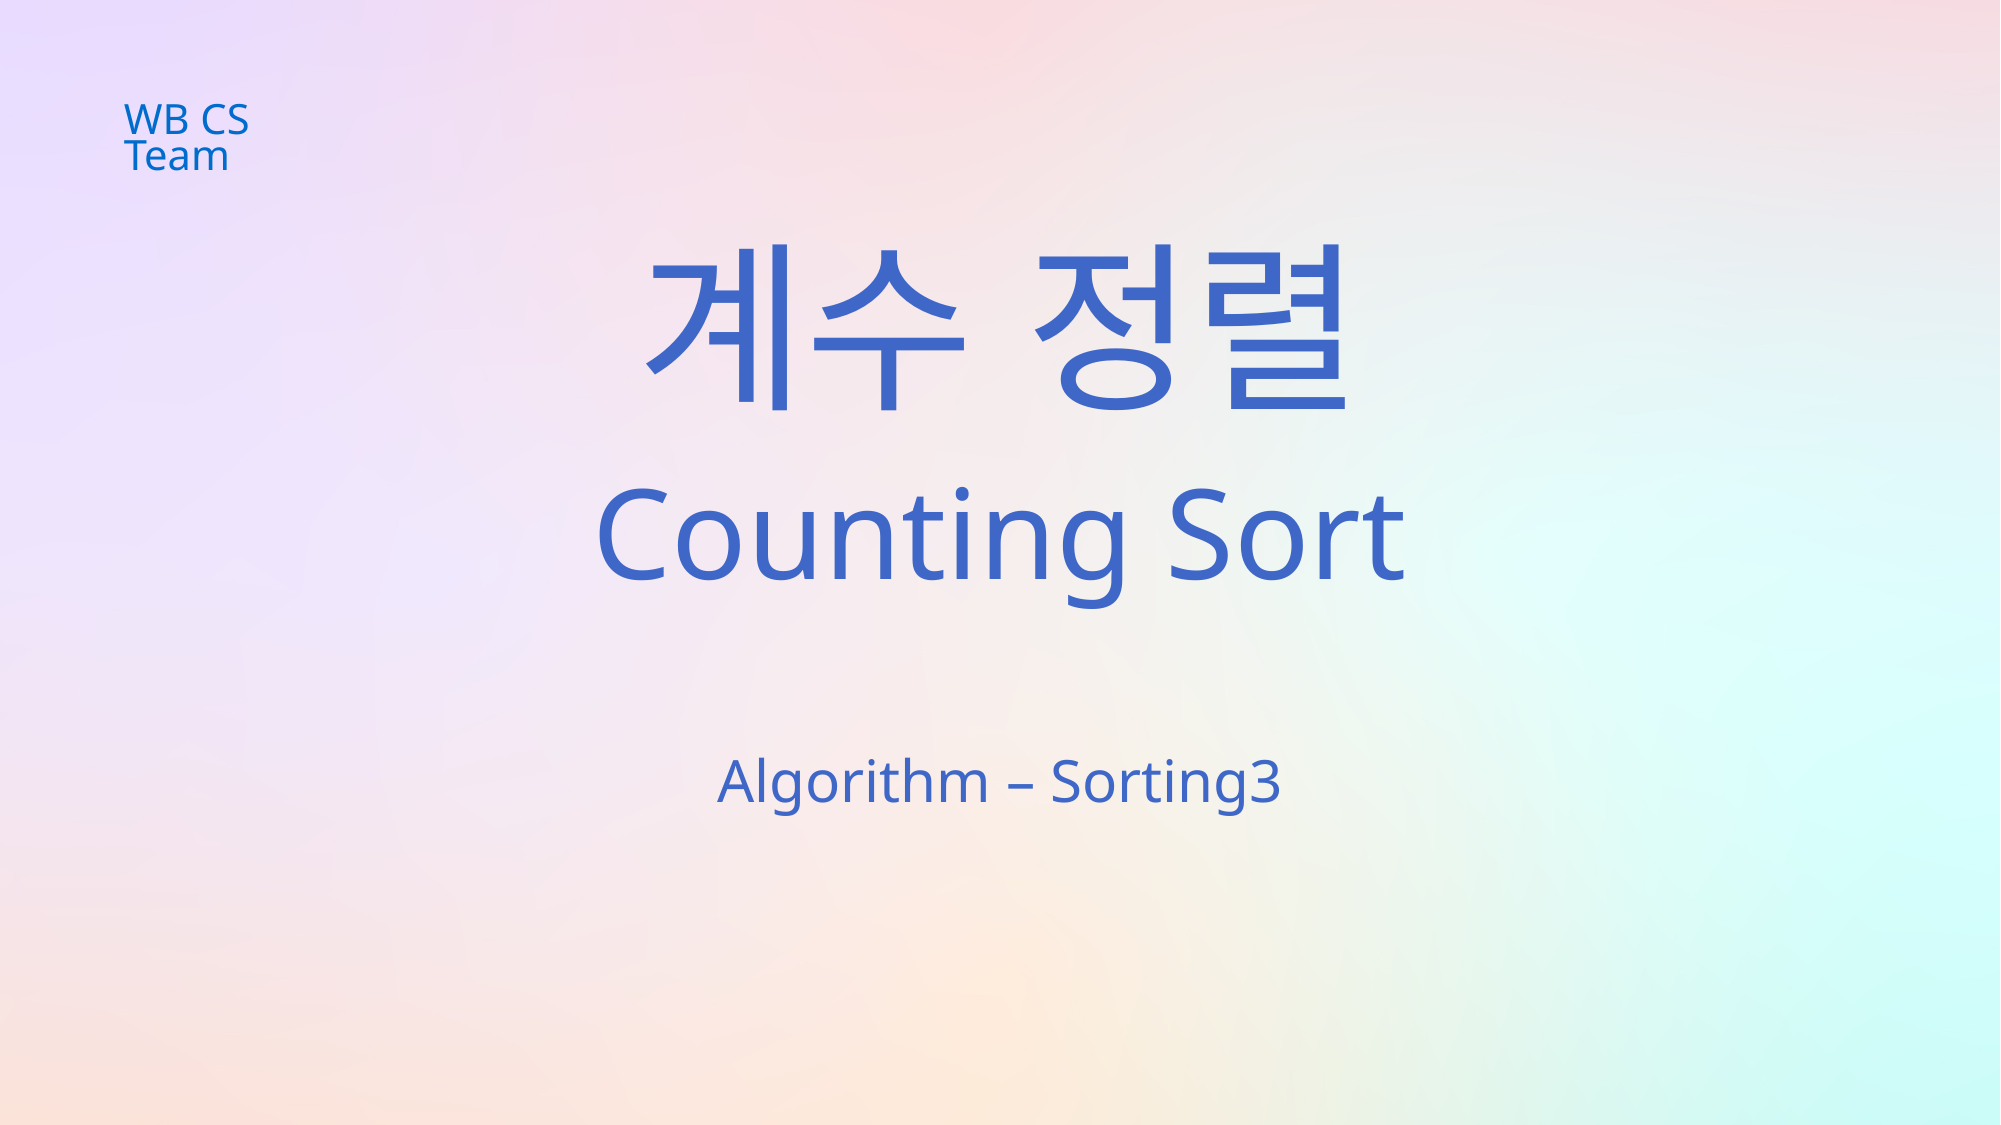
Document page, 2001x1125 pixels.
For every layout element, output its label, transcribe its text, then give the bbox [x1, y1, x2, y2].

text_box Algorithm – Sorting3 [685, 774, 1315, 814]
text_box [0, 0, 2000, 530]
text_box [0, 605, 2000, 1125]
text_box Counting Sort [0, 530, 2000, 605]
text_box 계수 정렬 [635, 327, 1365, 434]
text_box WB CS Team [123, 106, 358, 179]
